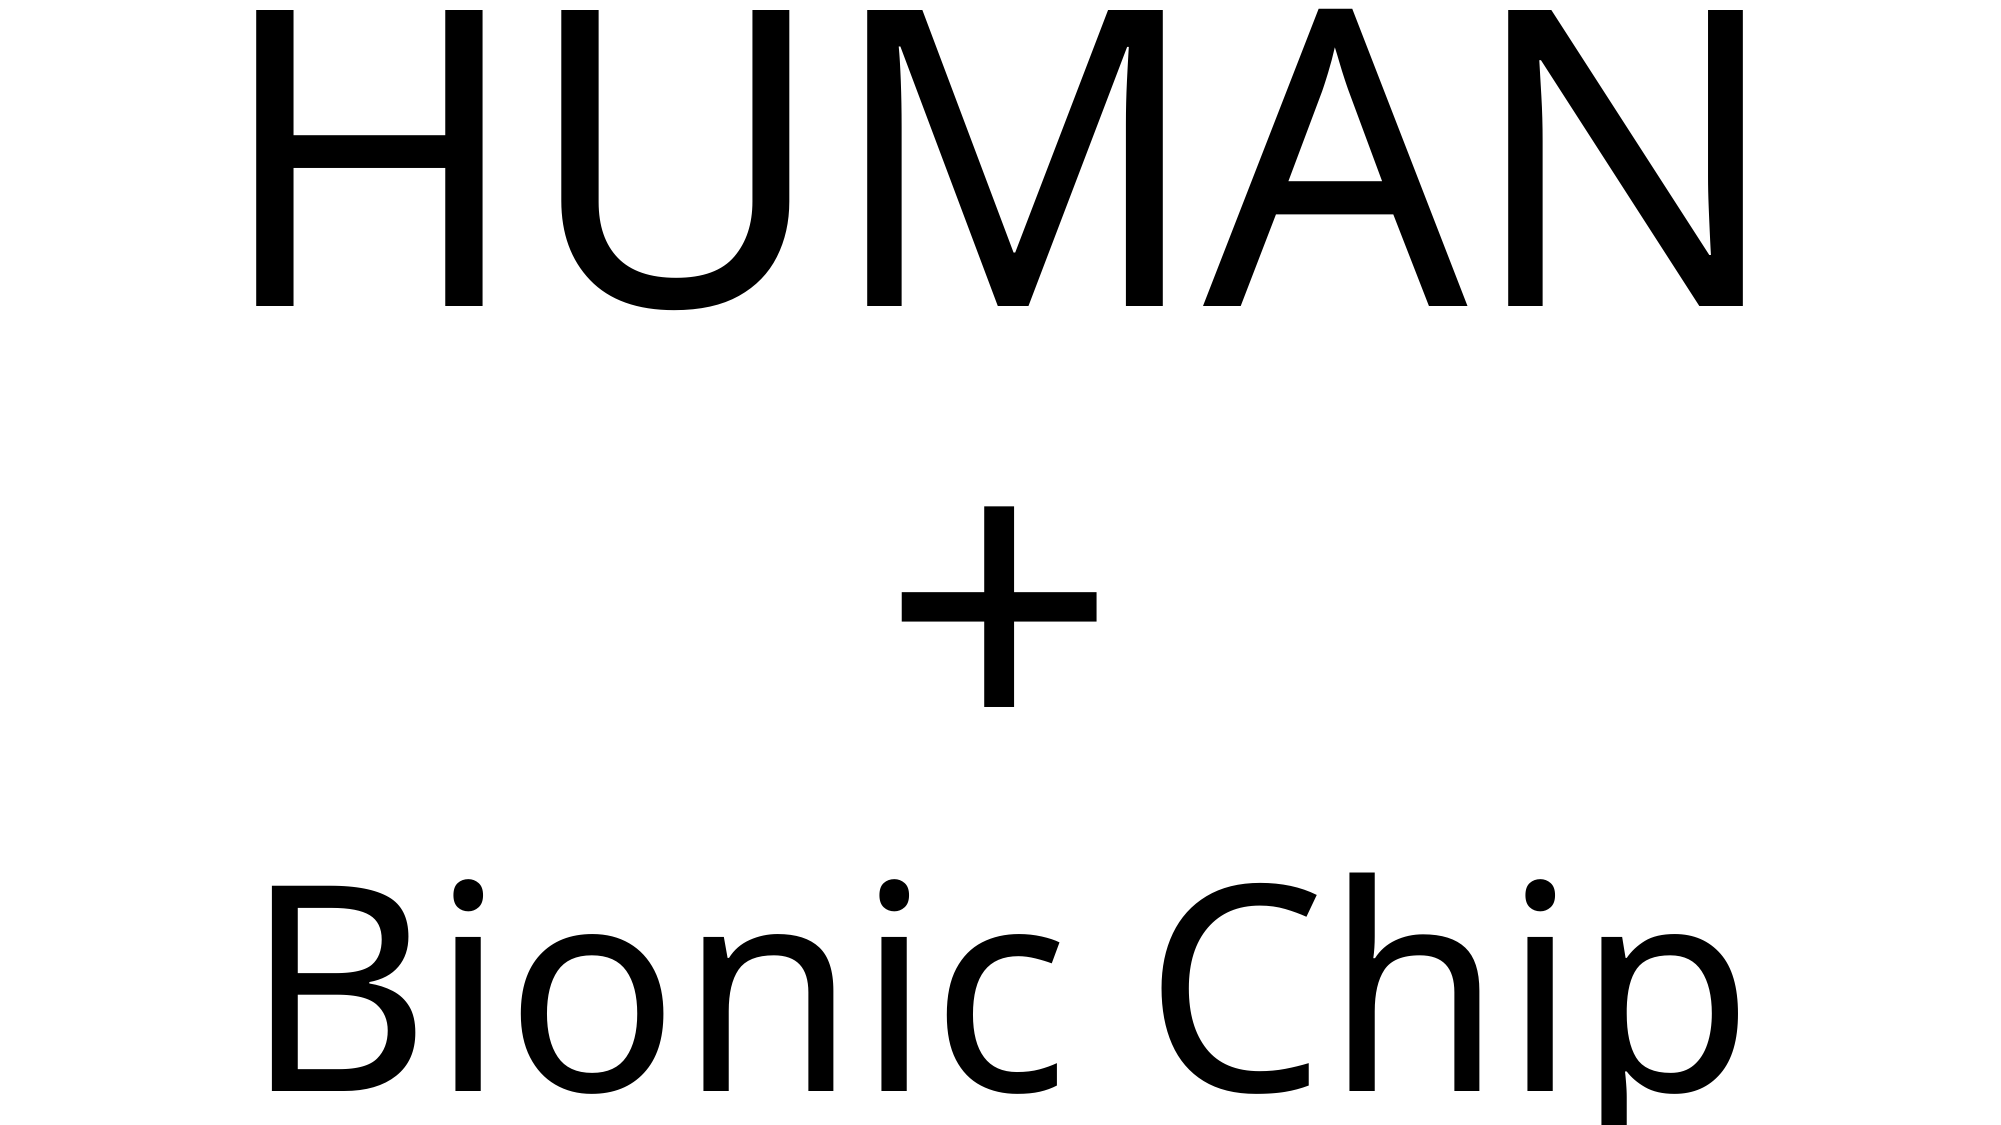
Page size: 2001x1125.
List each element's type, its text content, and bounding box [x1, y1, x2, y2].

title HUMAN+ Bionic Chip [137, 59, 1863, 1043]
